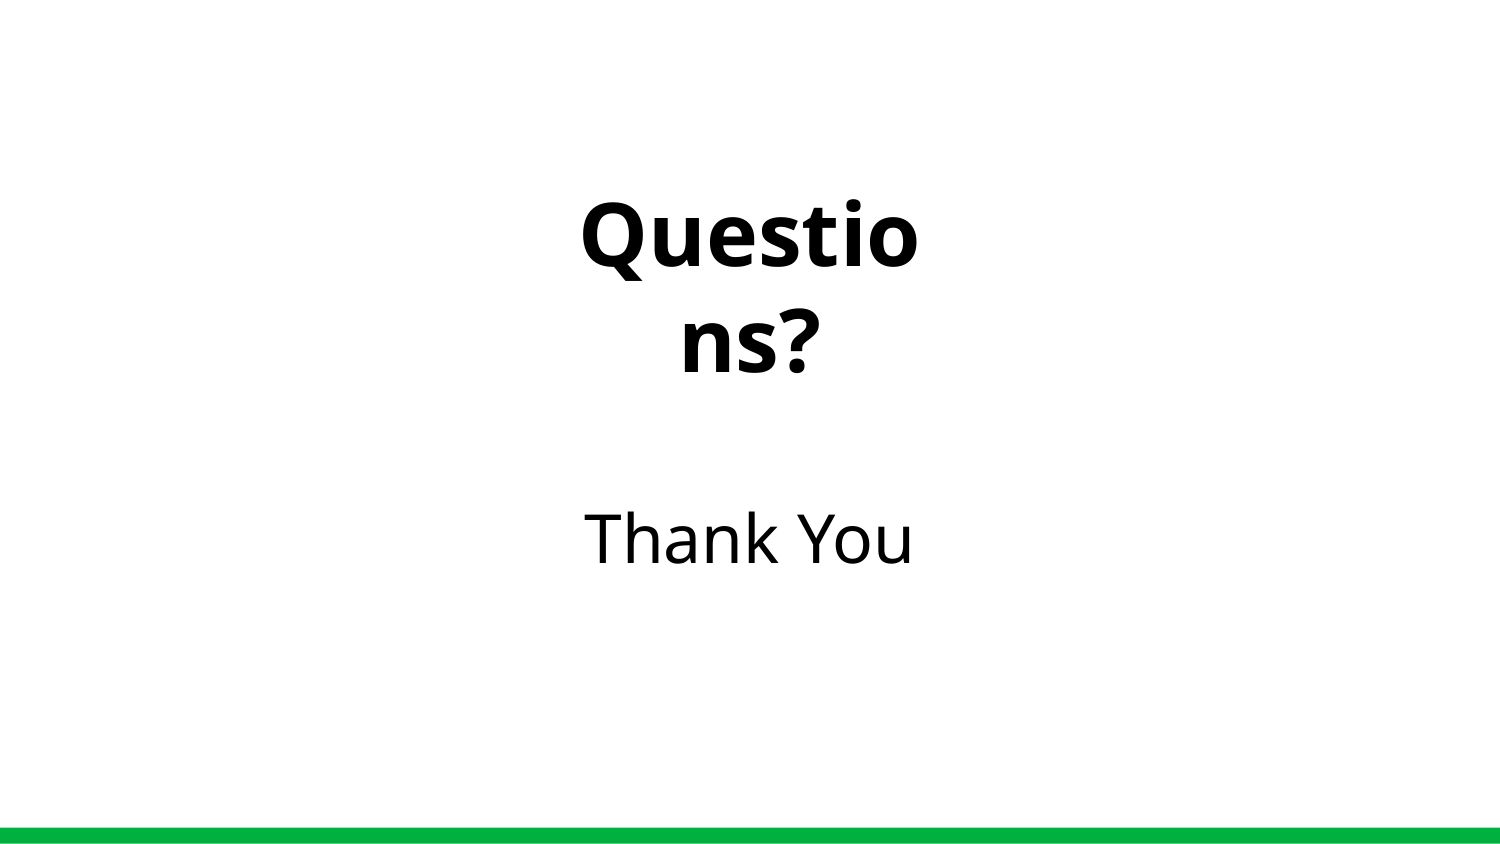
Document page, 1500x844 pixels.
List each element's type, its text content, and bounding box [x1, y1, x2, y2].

title Questions? Thank You [542, 163, 958, 592]
